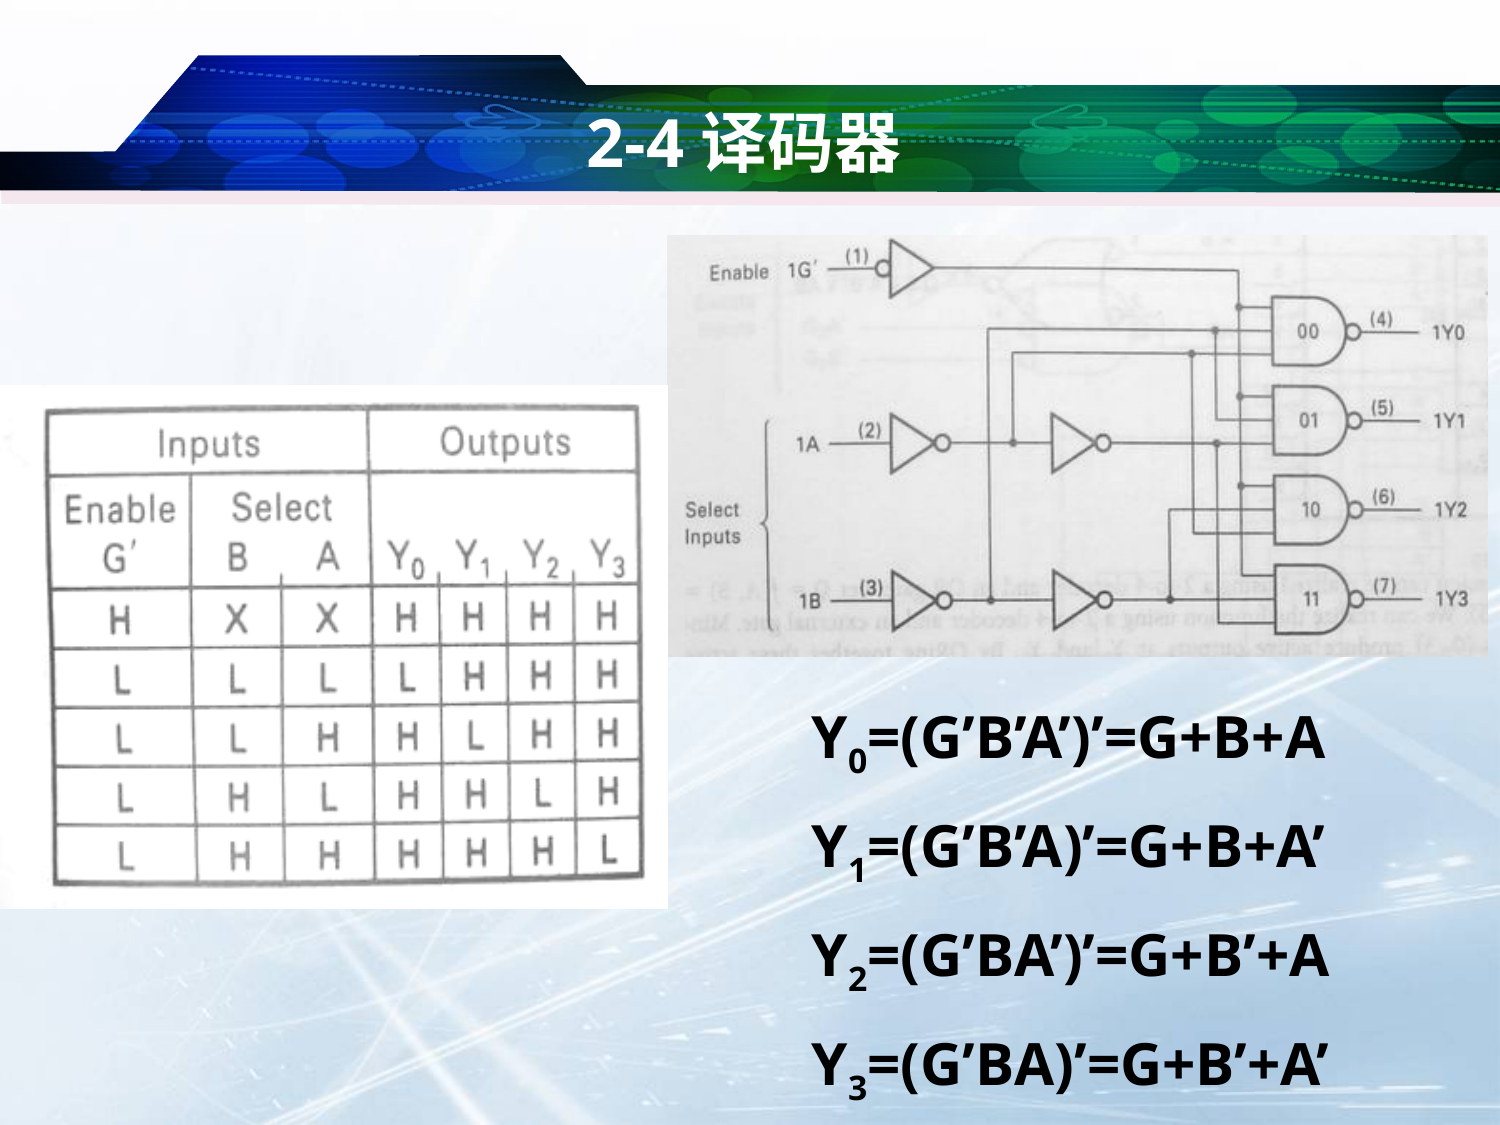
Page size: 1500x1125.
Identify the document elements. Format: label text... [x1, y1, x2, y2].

title 2-4译码器 [99, 94, 1388, 188]
picture [0, 0, 1500, 1125]
text_box Y0=(G’B’A’)’=G+B+A Y1=(G’B’A)’=G+B+A’ Y2=(G’BA’)’=G+B’+A Y3=(G’BA)’=G+B’+A’ [797, 693, 1411, 1115]
